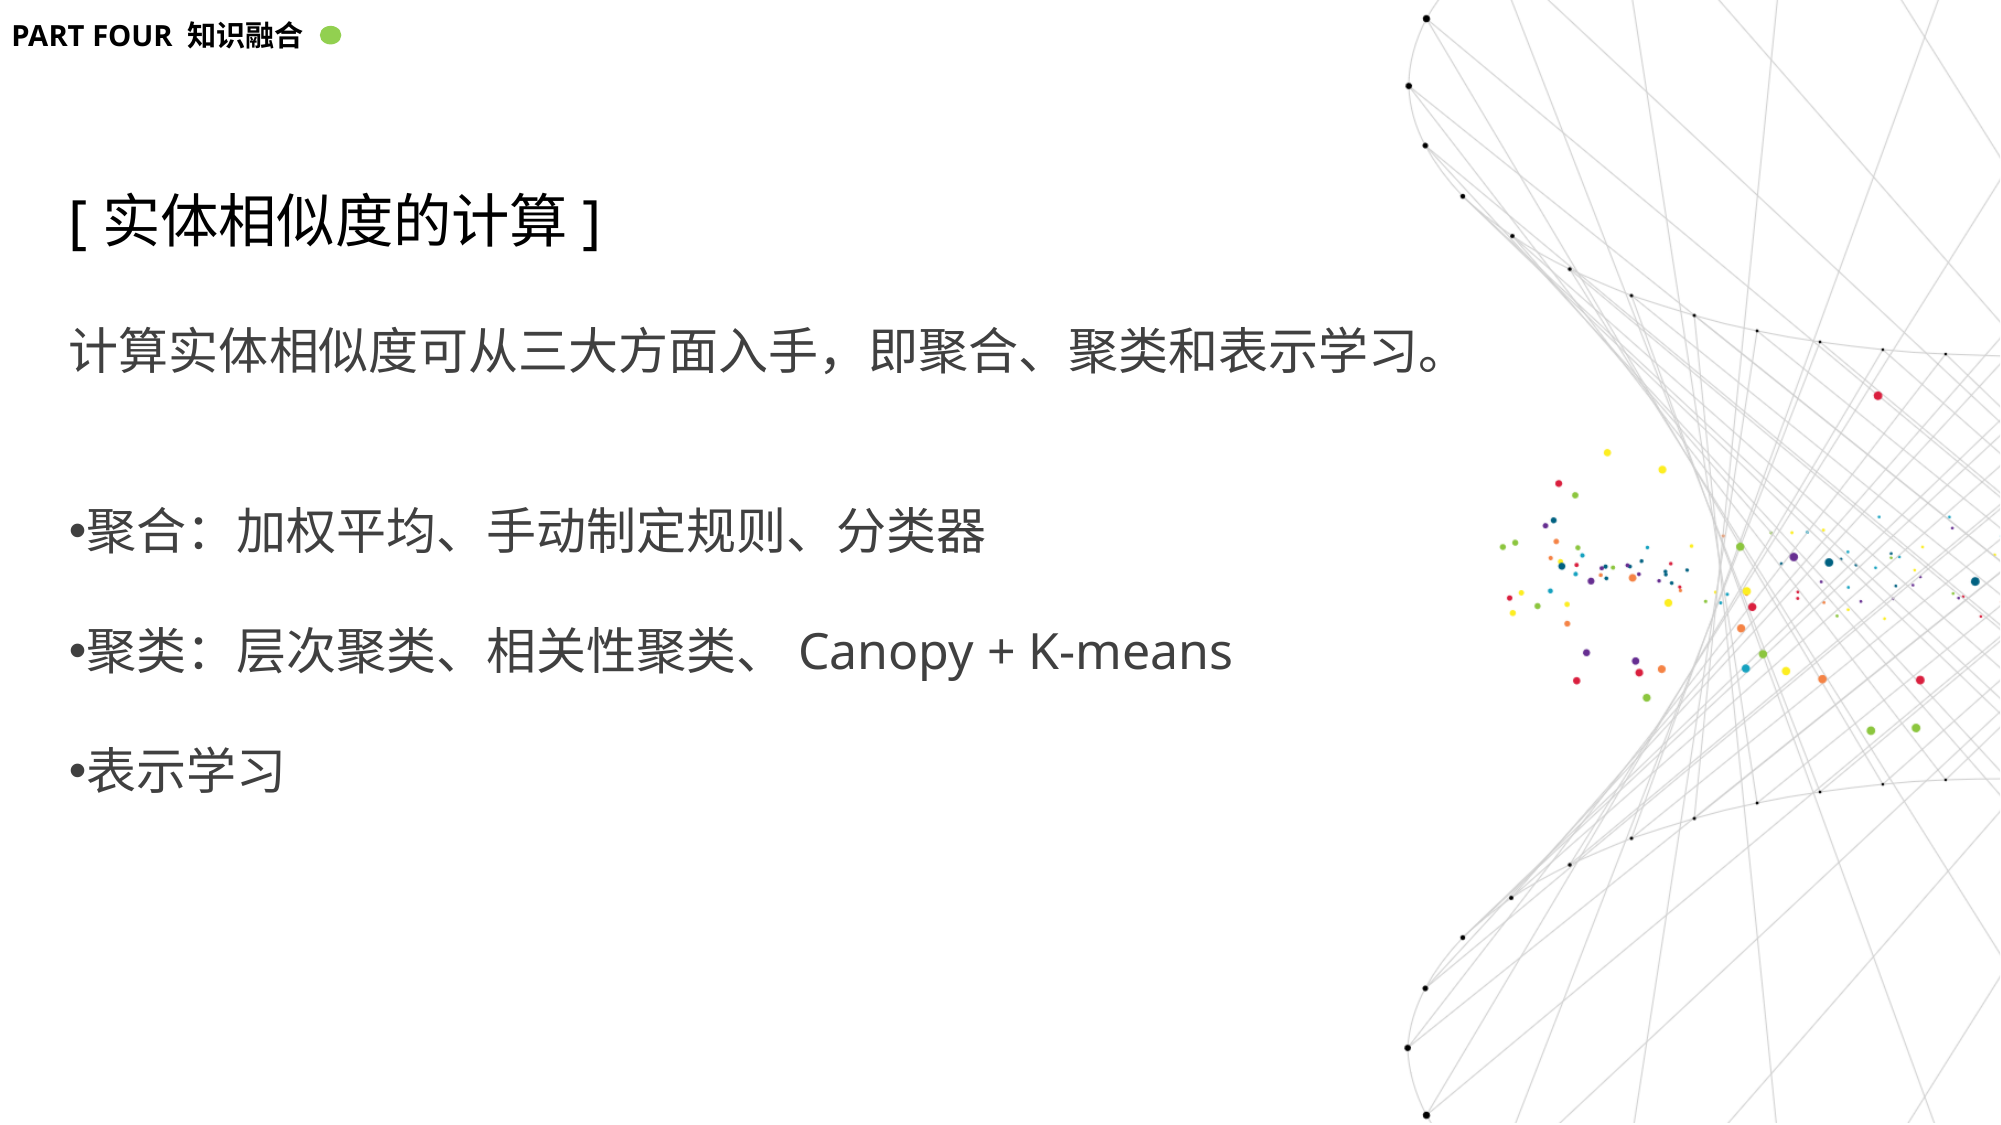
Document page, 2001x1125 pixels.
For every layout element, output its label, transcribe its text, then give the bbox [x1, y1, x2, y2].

text_box PART FOUR 知识融合 [0, 9, 320, 60]
picture [1314, 0, 2001, 1123]
text_box [实体相似度的计算] [54, 176, 643, 261]
text_box [318, 24, 343, 46]
text_box 计算实体相似度可从三大方面入手，即聚合、聚类和表示学习。 聚合：加权平均、手动制定规则、分类器 聚类：层次聚类、相关性聚类、Canopy + K-means 表示学习 [54, 312, 1507, 808]
